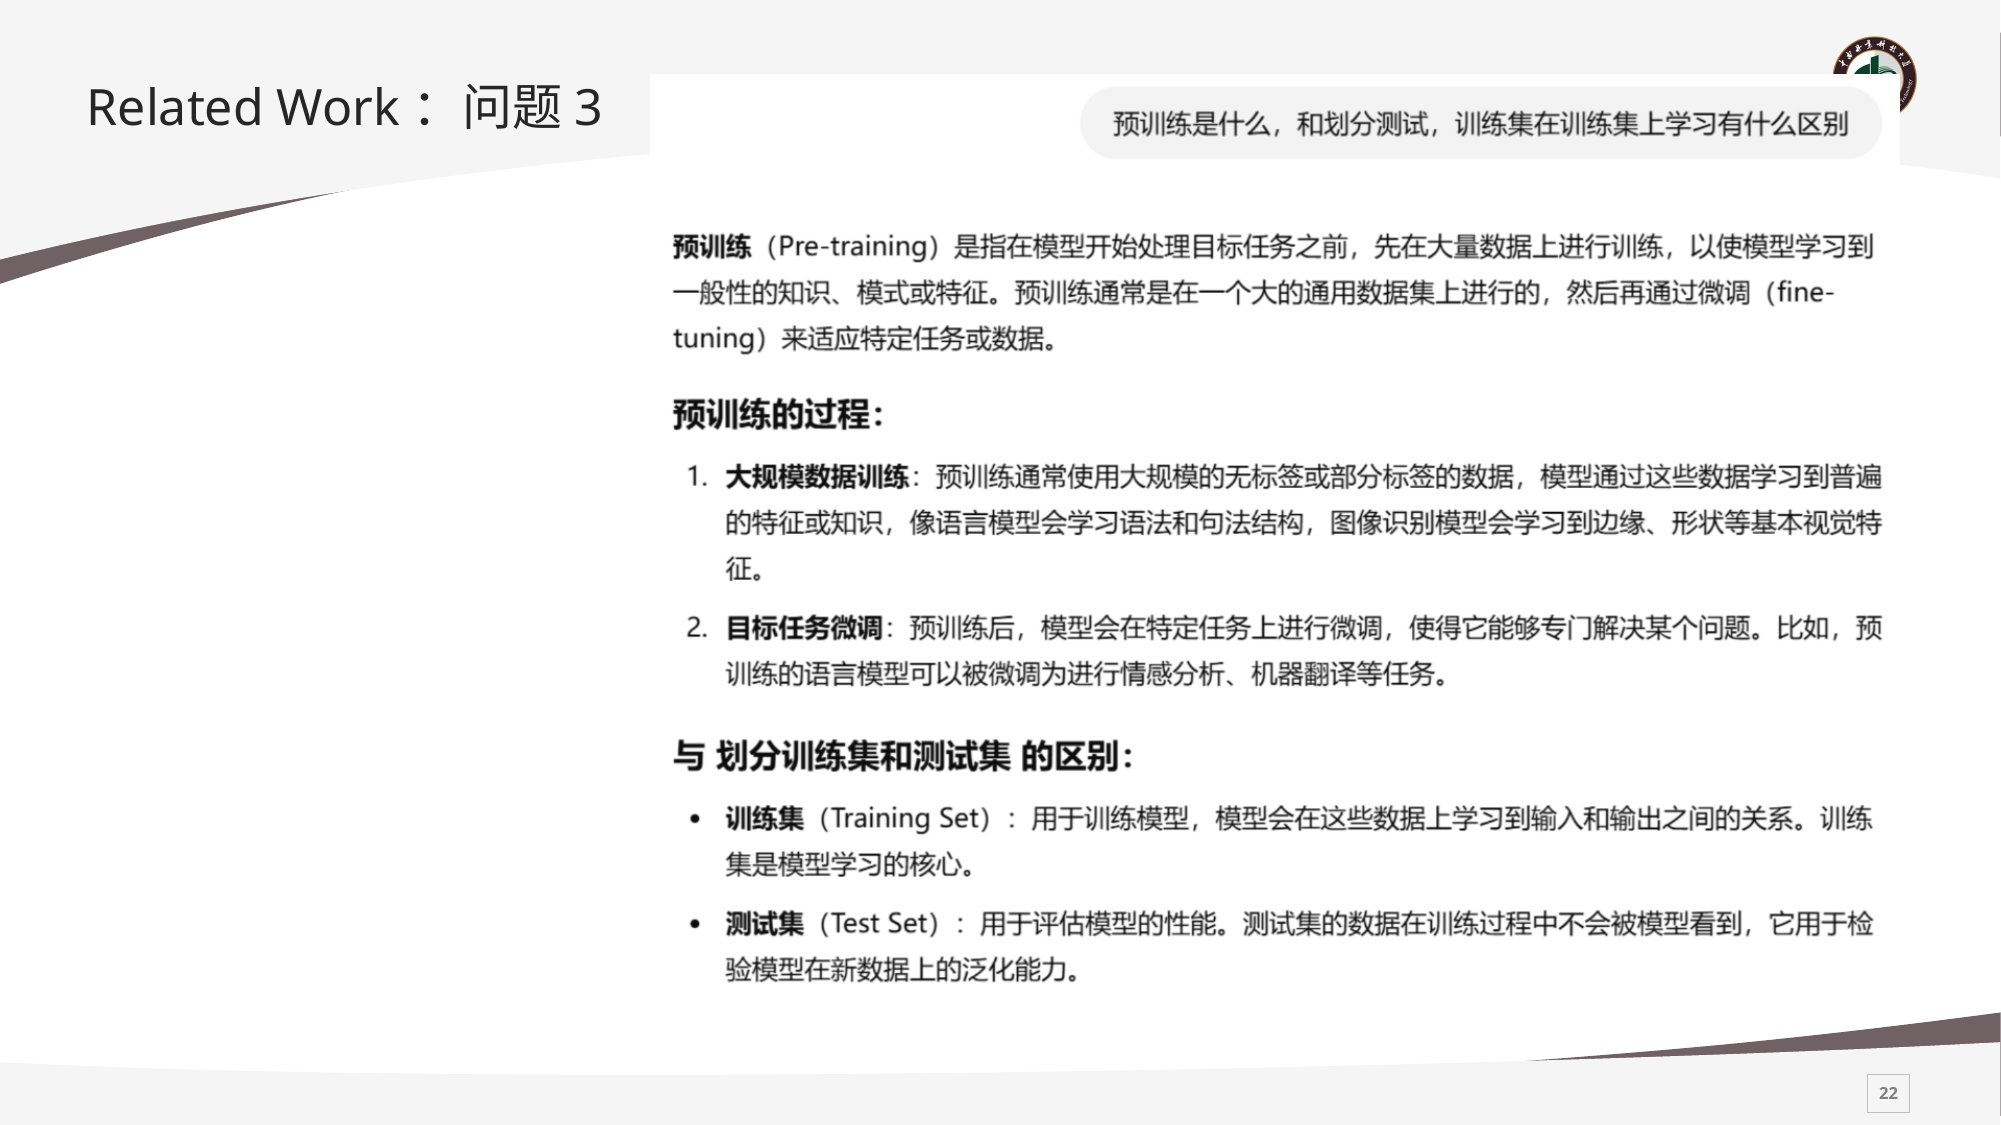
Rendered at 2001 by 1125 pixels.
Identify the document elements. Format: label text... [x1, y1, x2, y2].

picture [650, 35, 1918, 999]
title Related Work：问题3 [72, 74, 650, 193]
